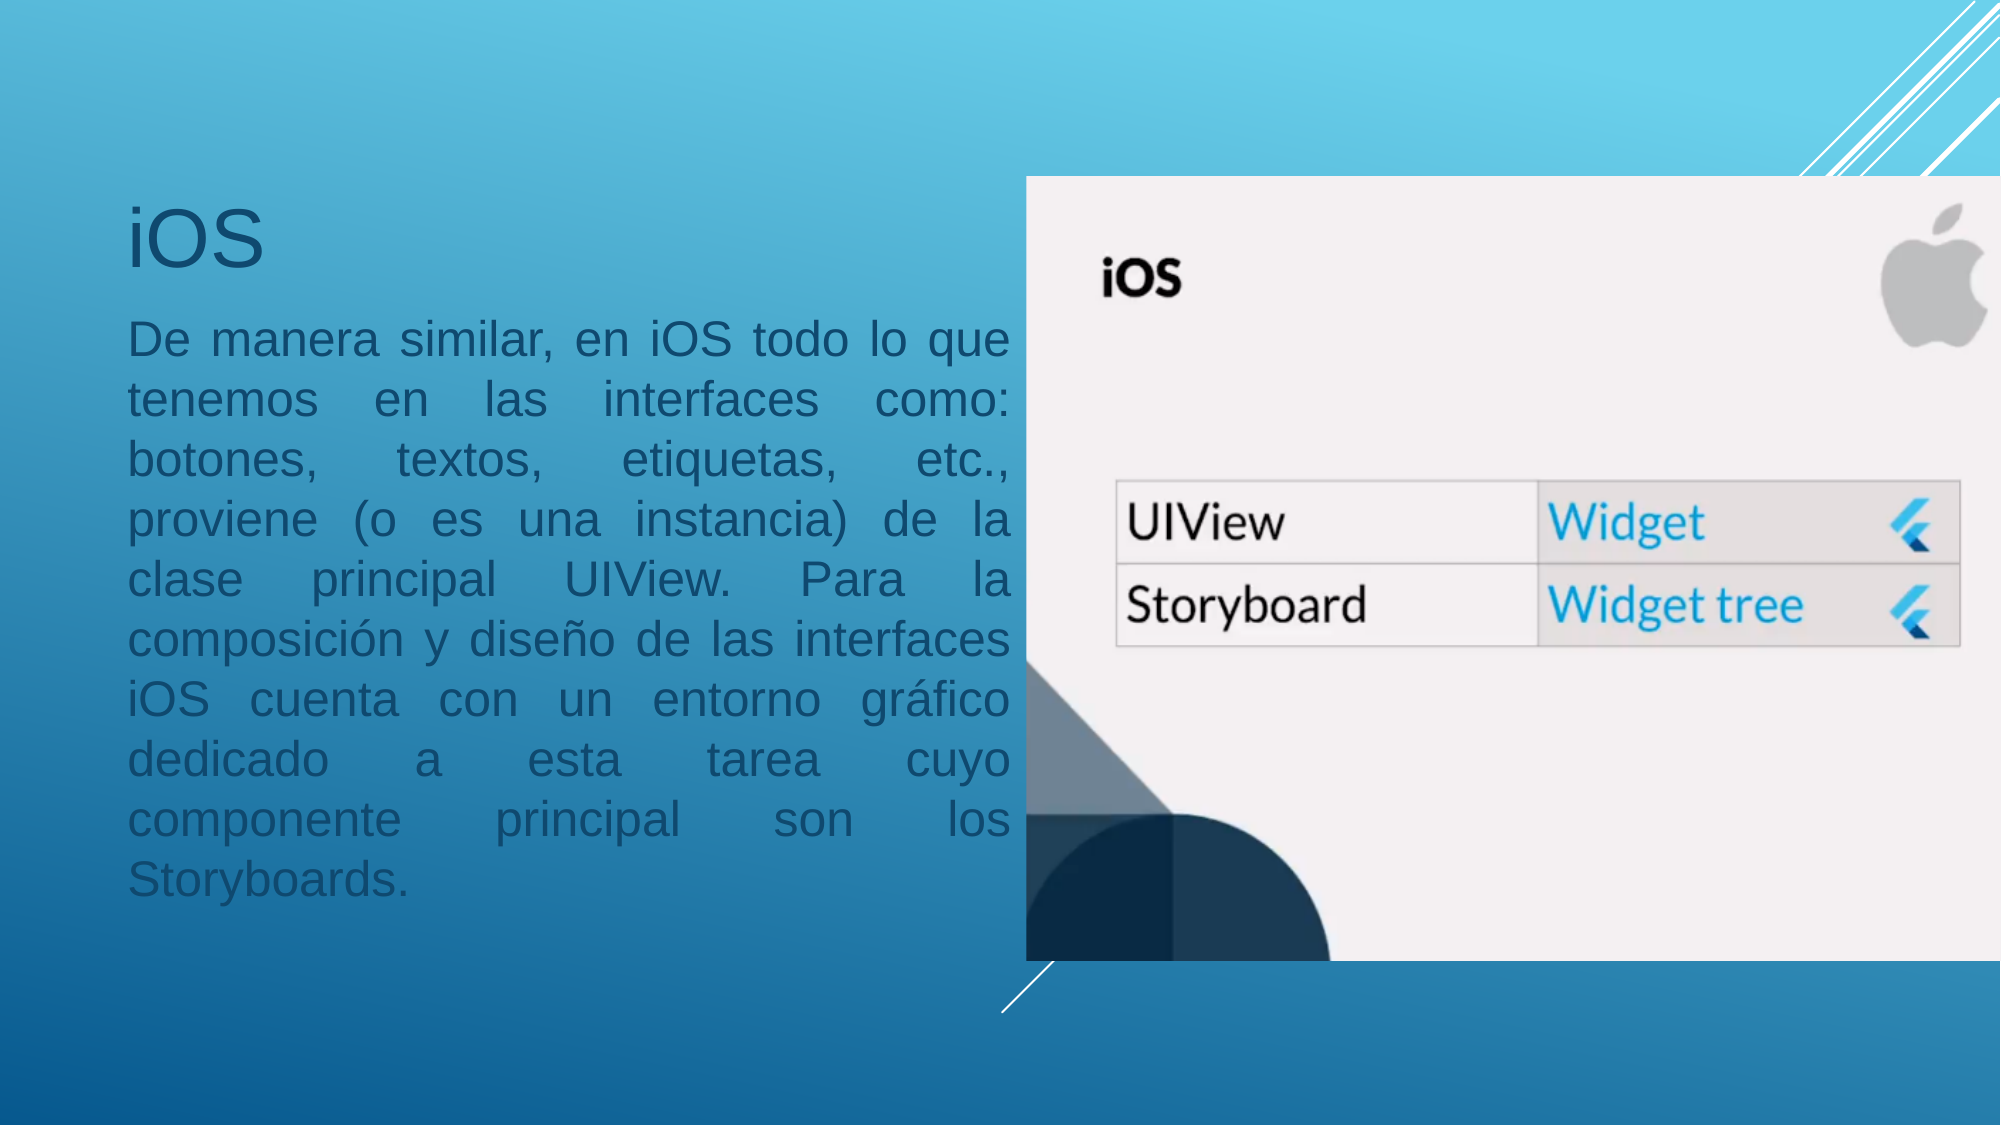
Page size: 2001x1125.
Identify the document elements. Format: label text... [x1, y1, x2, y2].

subtitle iOS De manera similar, en iOS todo lo que tenemos en las interfaces como: botones, textos, etiquetas, etc., proviene (o es una instancia) de la clase principal UIView. Para la composición y diseño de las interfaces iOS cuenta con un entorno gráfico dedicado a esta tarea cuyo componente principal son los Storyboards. [112, 176, 1026, 961]
picture [1026, 176, 2001, 961]
